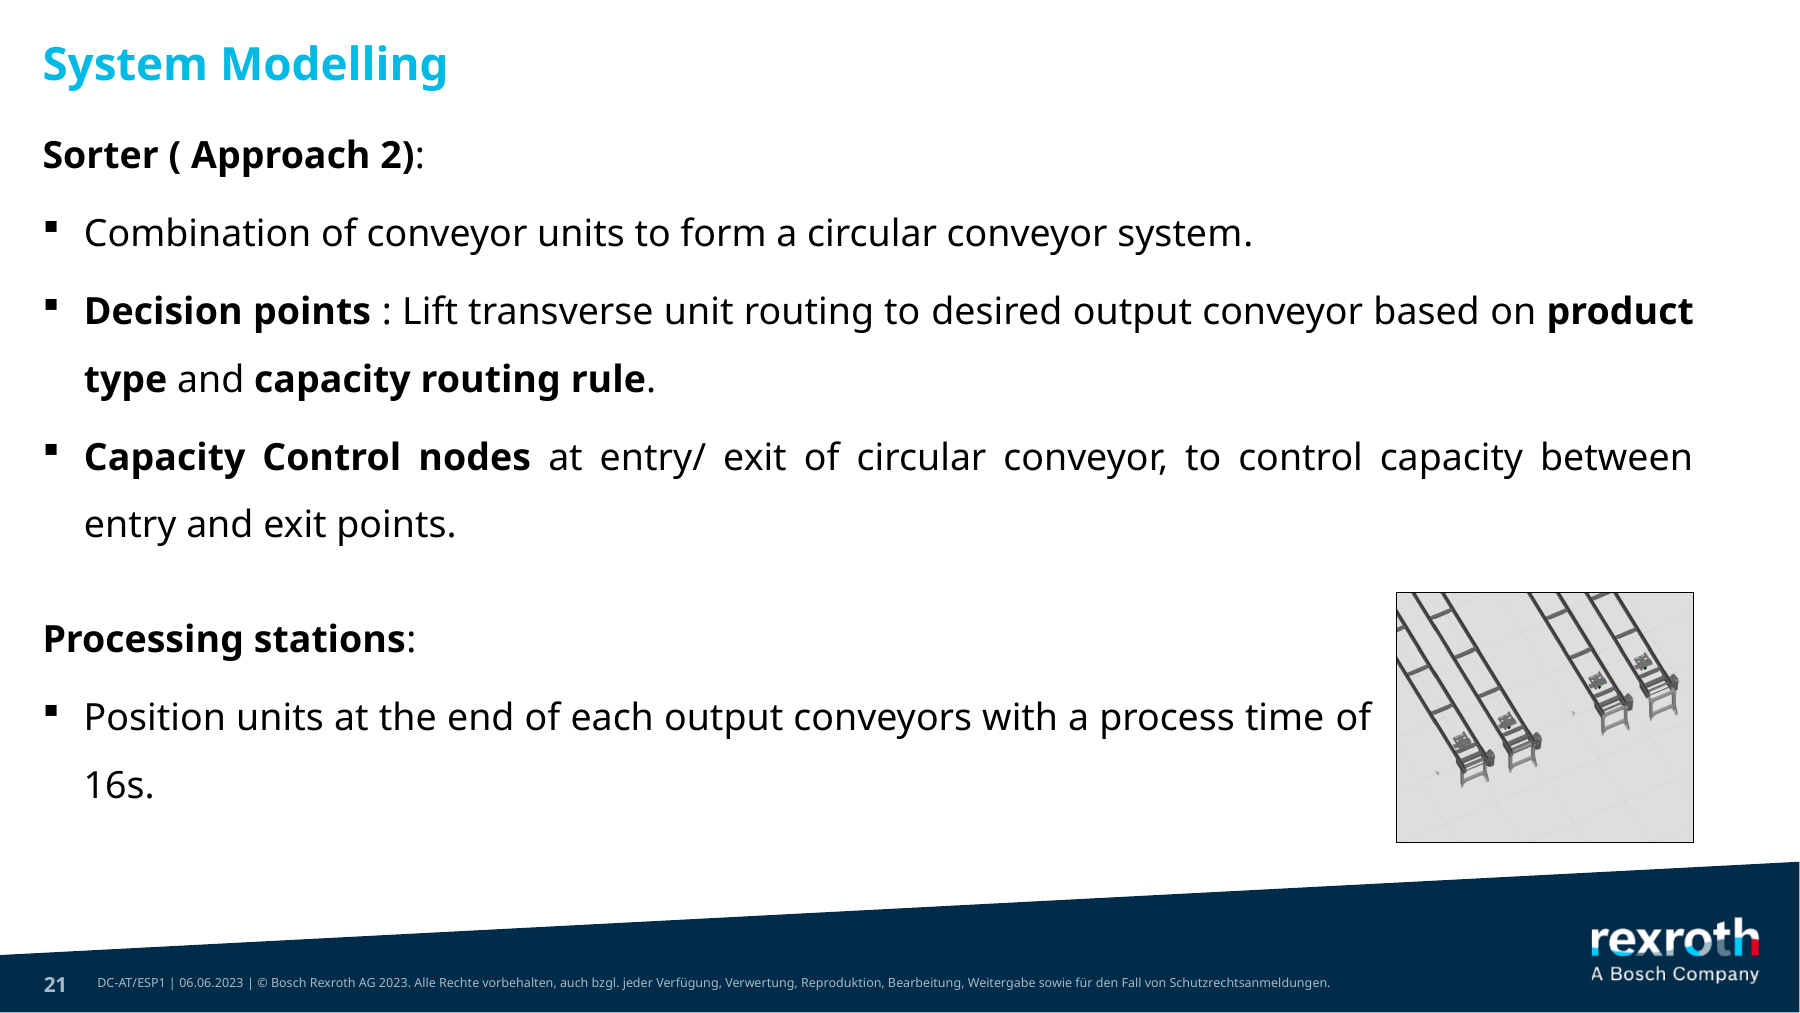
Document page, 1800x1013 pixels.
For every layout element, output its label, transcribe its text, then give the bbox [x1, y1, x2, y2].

text_box Sorter ( Approach 2): Combination of conveyor units to form a circular conveyor system. Decision points : Lift transverse unit routing to desired output conveyor based on product type and capacity routing rule. Capacity Control nodes at entry/ exit of circular conveyor, to control capacity between entry and exit points. [42, 108, 1694, 553]
text_box System Modelling [42, 41, 1758, 106]
slide_number 21 [43, 971, 99, 1013]
text_box Processing stations: Position units at the end of each output conveyors with a process time of 16s. [42, 592, 1372, 768]
picture [1396, 592, 1694, 843]
